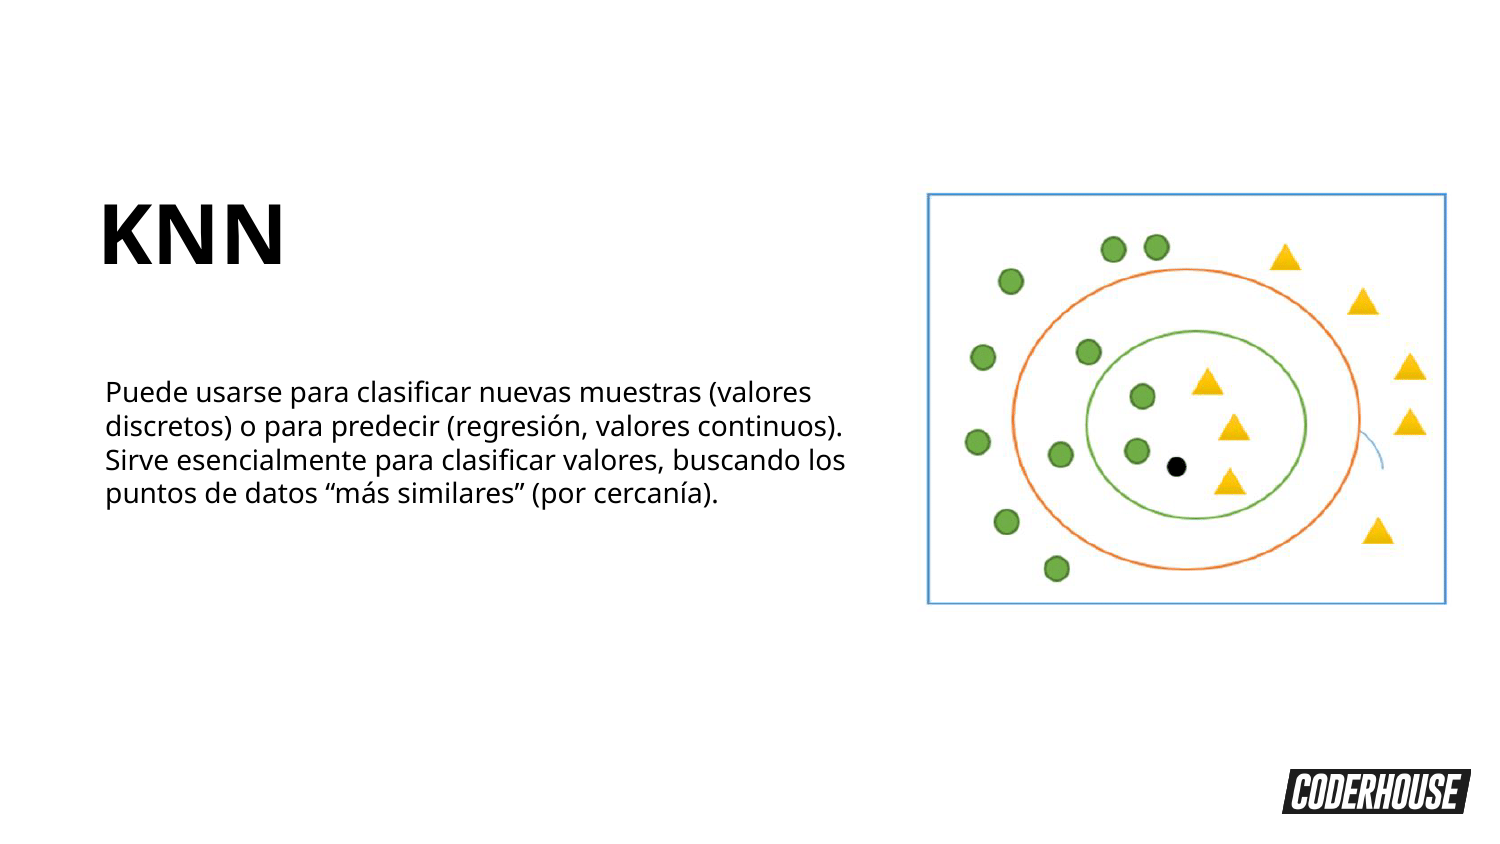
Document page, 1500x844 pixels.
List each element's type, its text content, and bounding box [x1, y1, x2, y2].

picture [1281, 769, 1471, 814]
picture [916, 184, 1452, 613]
text_box KNN [82, 177, 901, 298]
text_box Puede usarse para clasificar nuevas muestras (valores discretos) o para predecir (regresión, valores continuos). Sirve esencialmente para clasificar valores, buscando los puntos de datos “más similares” (por cercanía). [90, 359, 909, 592]
